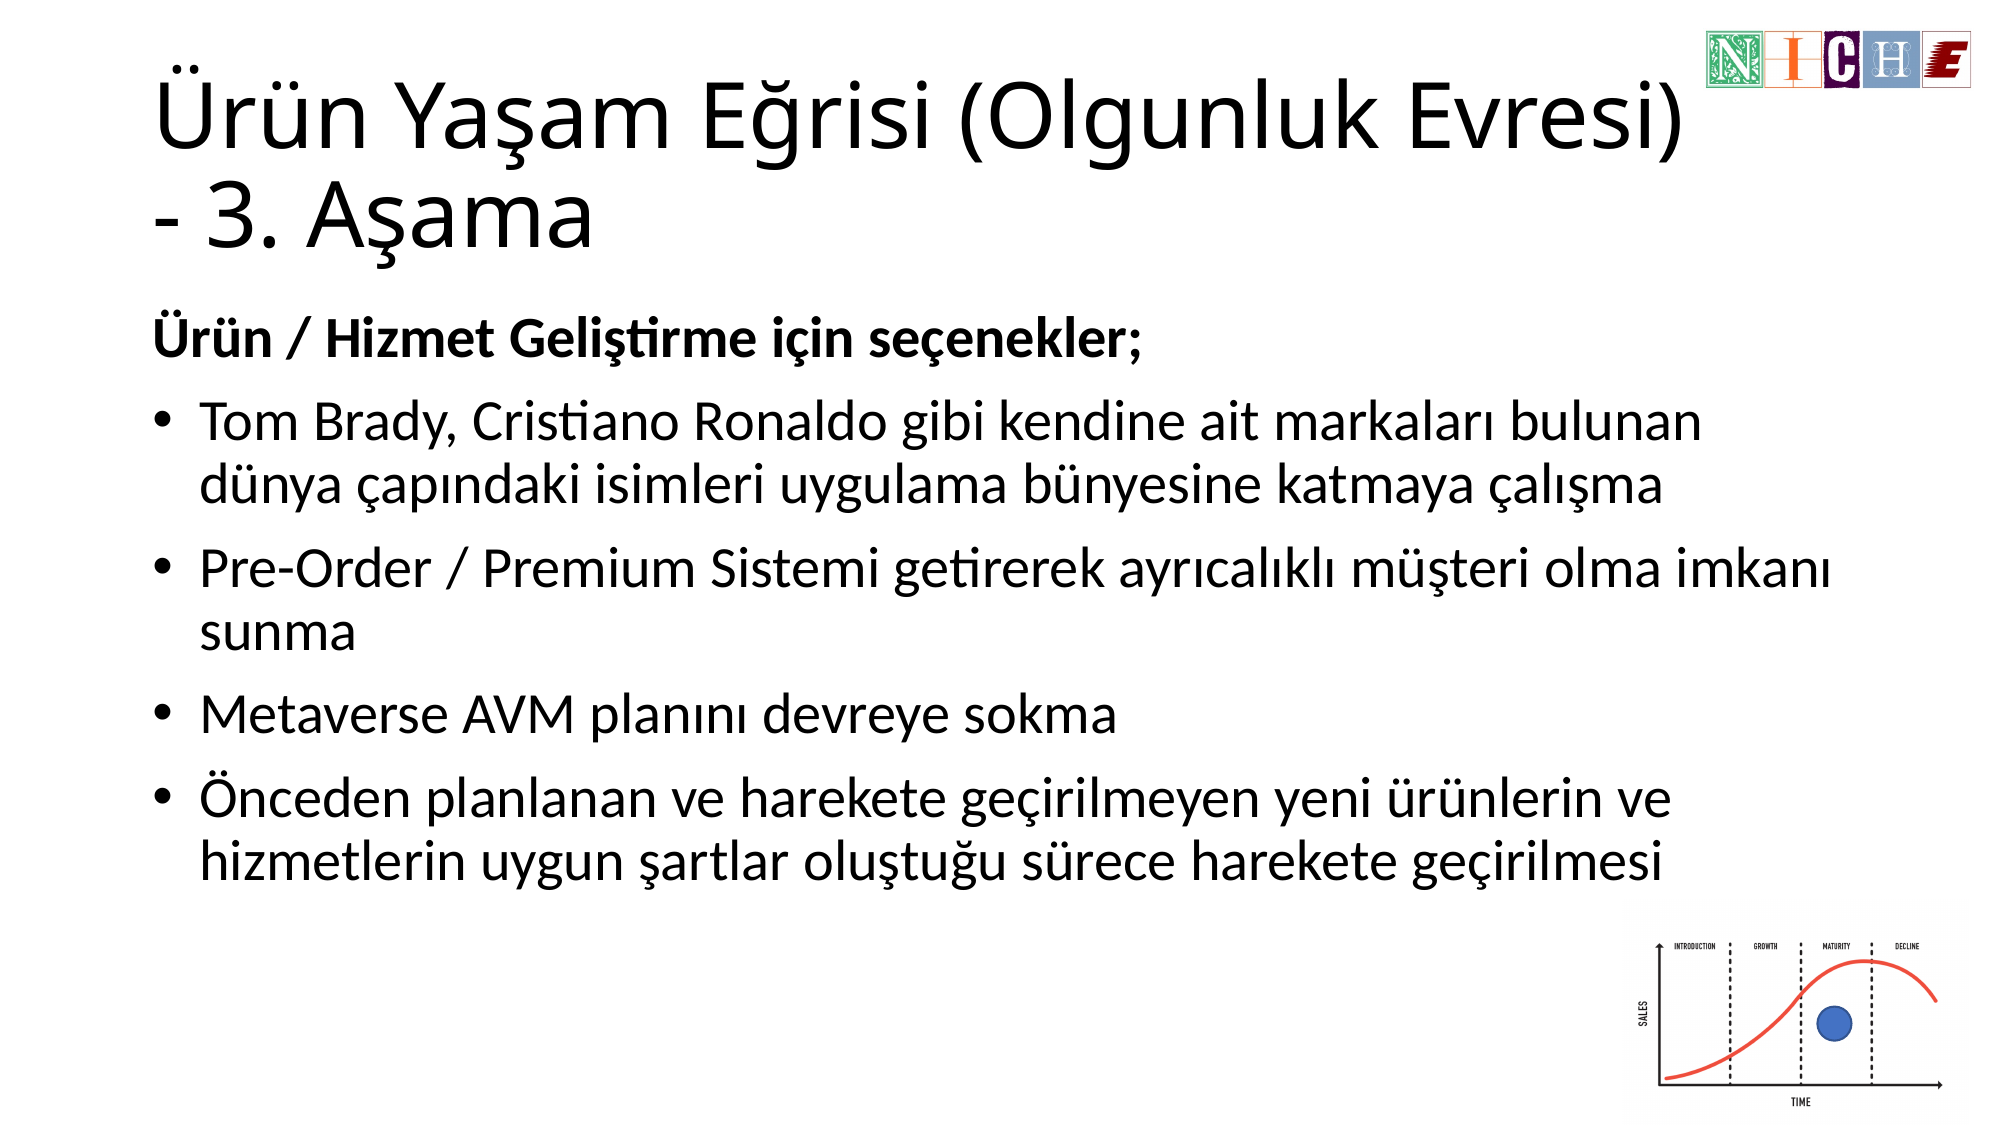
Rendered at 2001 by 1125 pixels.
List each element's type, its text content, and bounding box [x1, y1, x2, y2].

title Ürün Yaşam Eğrisi (Olgunluk Evresi) - 3. Aşama [137, 59, 1863, 278]
picture [1703, 28, 1974, 91]
picture [1622, 899, 1969, 1125]
list Ürün / Hizmet Geliştirme için seçenekler; Tom Brady, Cristiano Ronaldo gibi kendine ait markaları bulunan dünya çapındaki isimleri uygulama bünyesine katmaya çalışma Pre-Order / Premium Sistemi getirerek ayrıcalıklı müşteri olma imkanı sunma Metaverse AVM planını devreye sokma Önceden planlanan ve harekete geçirilmeyen yeni ürünlerin ve hizmetlerin uygun şartlar oluştuğu sürece harekete geçirilmesi [137, 299, 1863, 1014]
